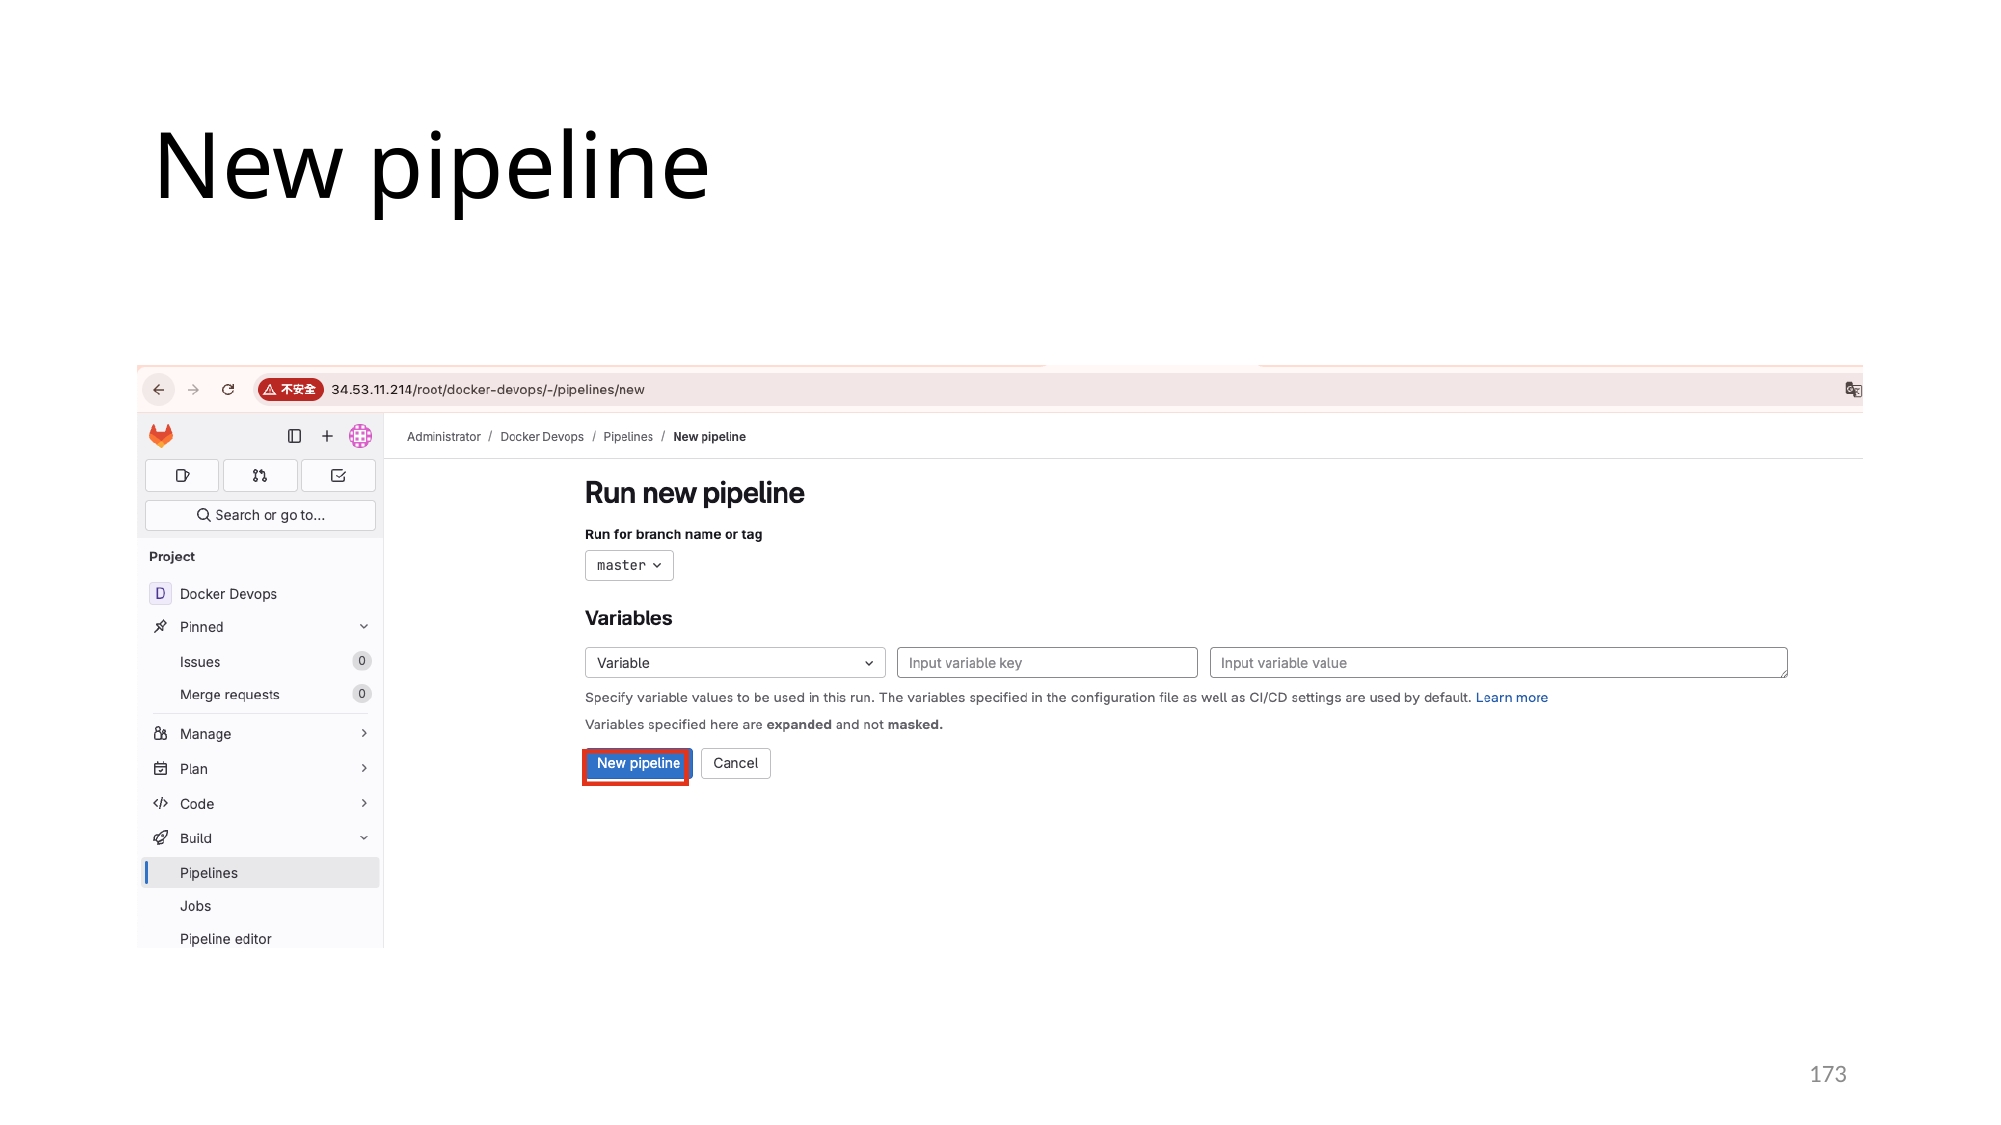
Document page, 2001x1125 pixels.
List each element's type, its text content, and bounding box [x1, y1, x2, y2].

slide_number 173 [1412, 1042, 1863, 1103]
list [137, 365, 1863, 948]
title New pipeline [137, 59, 1863, 278]
